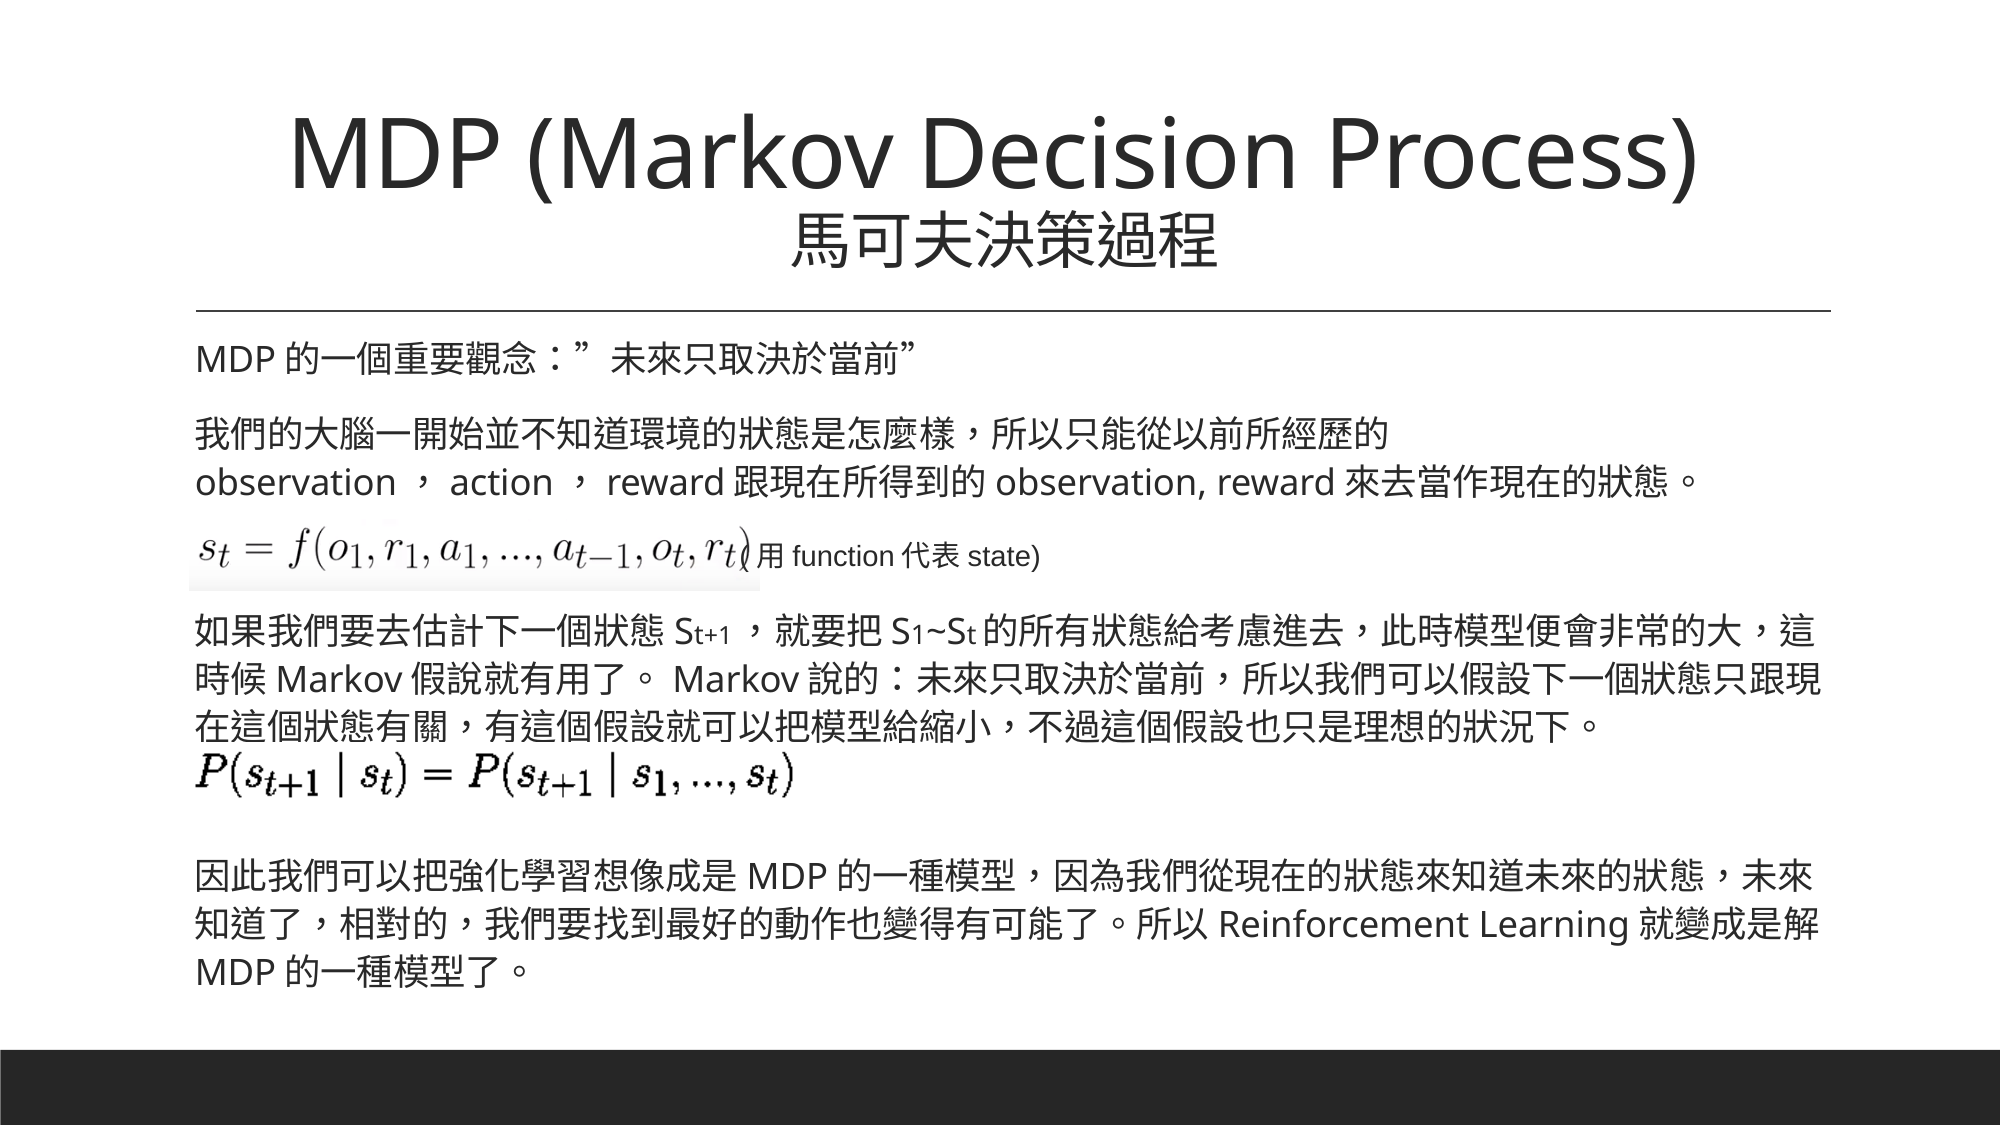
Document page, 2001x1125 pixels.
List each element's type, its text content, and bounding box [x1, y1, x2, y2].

text_box (用function代表state) [768, 529, 1056, 580]
picture [190, 741, 808, 802]
picture [188, 518, 760, 592]
list MDP的一個重要觀念：”未來只取決於當前” 我們的大腦一開始並不知道環境的狀態是怎麼樣，所以只能從以前所經歷的observation，action，reward跟現在所得到的observation, reward來去當作現在的狀態。 如果我們要去估計下一個狀態St+1，就要把S1~St的所有狀態給考慮進去，此時模型便會非常的大，這時候Markov假說就有用了。Markov說的：未來只取決於當前，所以我們可以假設下一個狀態只跟現在這個狀態有關，有這個假設就可以把模型給縮小，不過這個假設也只是理想的狀況下。 因此我們可以把強化學習想像成是MDP的一種模型，因為我們從現在的狀態來知道未來的狀態，未來知道了，相對的，我們要找到最好的動作也變得有可能了。所以Reinforcement Learning就變成是解MDP的一種模型了。 [180, 324, 1830, 1001]
title MDP (Markov Decision Process) 馬可夫決策過程 [180, 47, 1830, 285]
